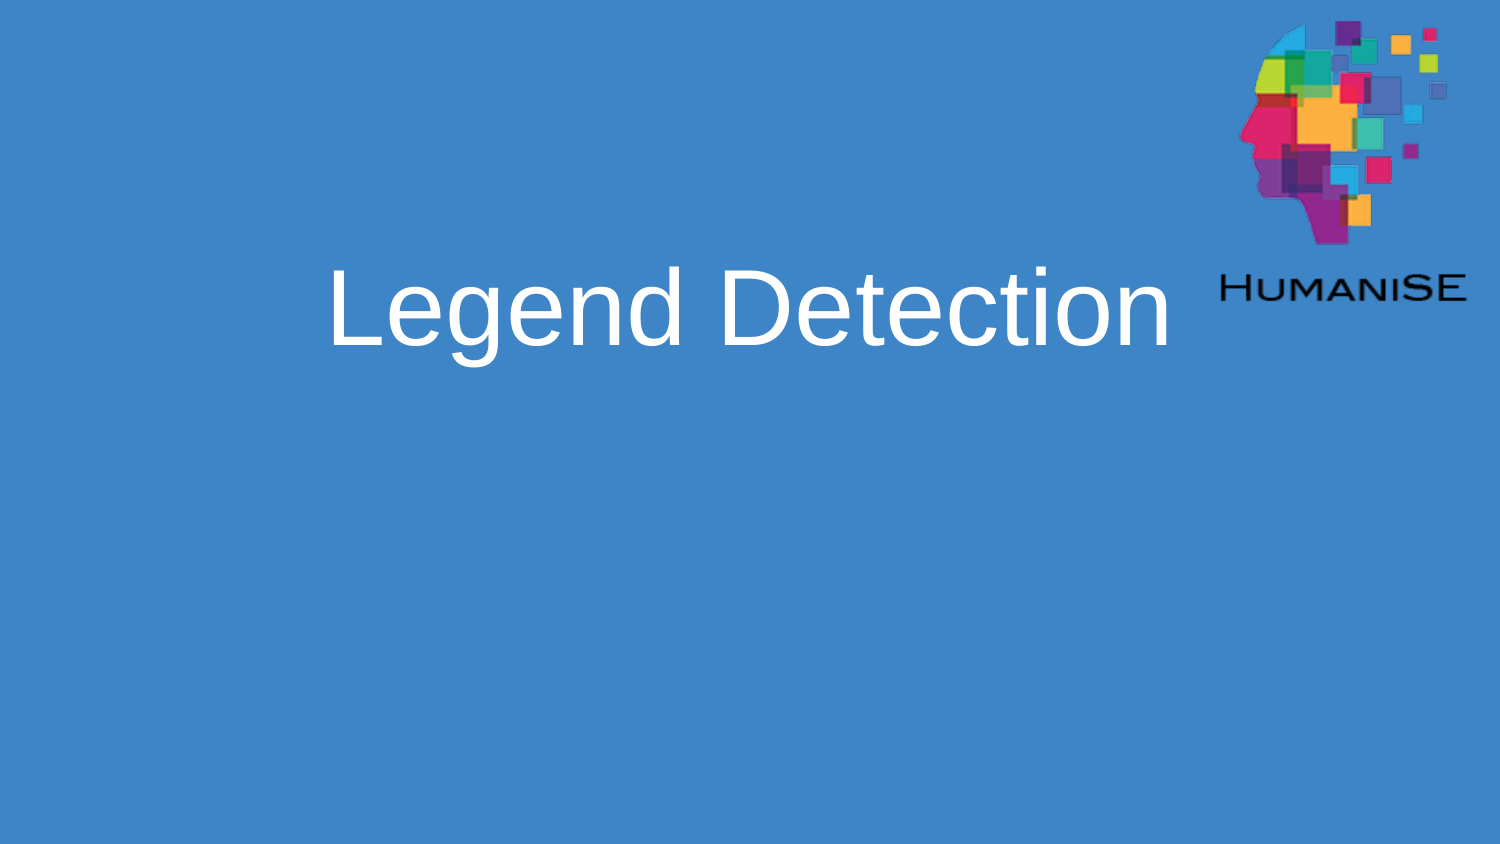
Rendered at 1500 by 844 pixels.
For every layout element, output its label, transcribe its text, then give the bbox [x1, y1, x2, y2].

picture [1187, 20, 1500, 334]
title Legend Detection [51, 222, 1449, 384]
